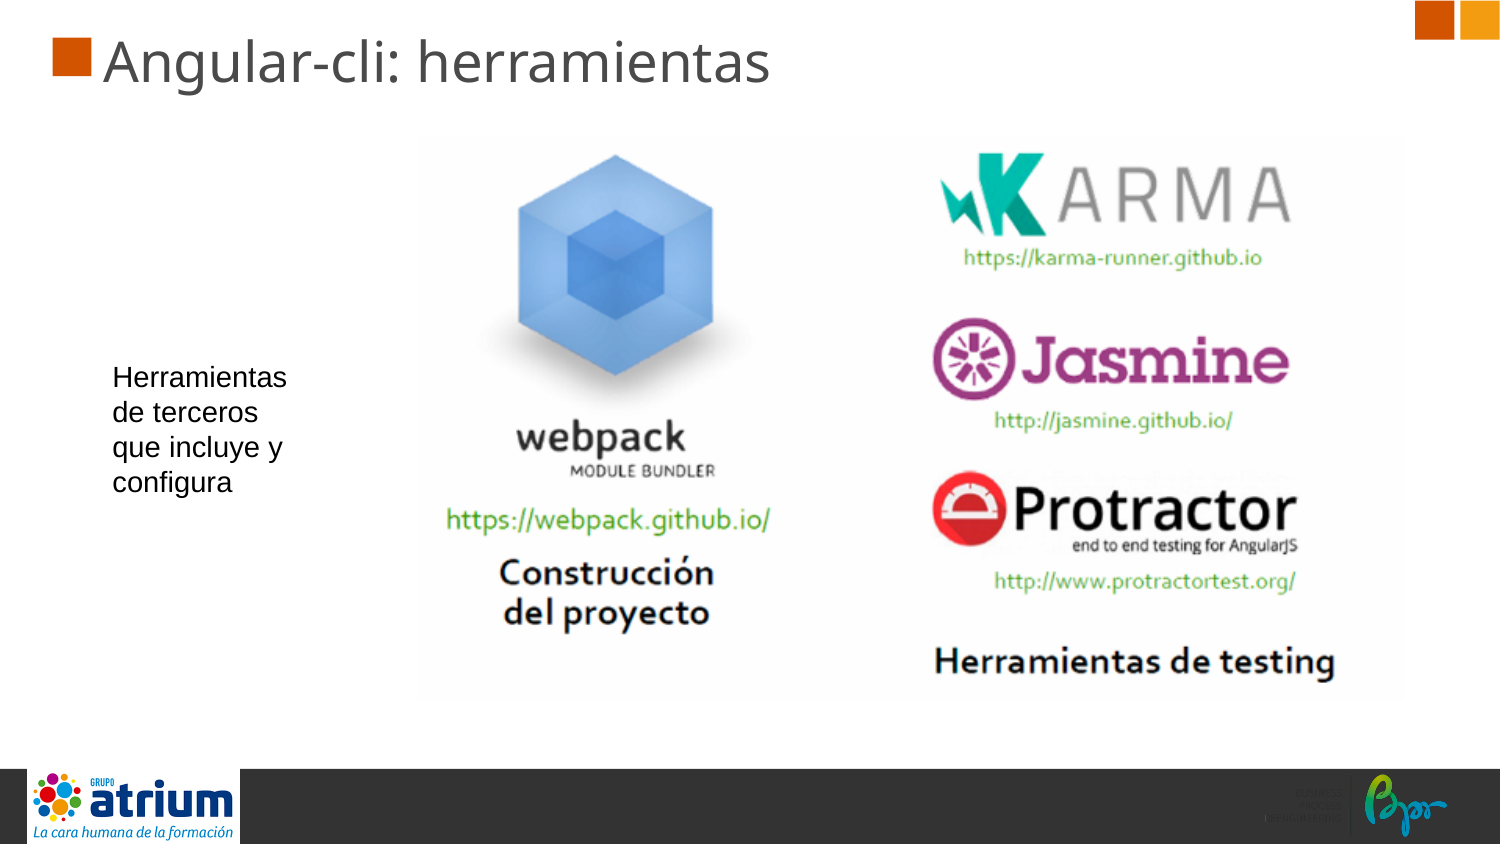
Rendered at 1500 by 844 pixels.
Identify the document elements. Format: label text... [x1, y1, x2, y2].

picture [1257, 769, 1455, 843]
picture [27, 768, 240, 844]
picture [418, 135, 1405, 708]
title Angular-cli: herramientas [94, 17, 1381, 107]
list Herramientas de terceros que incluye y configura [103, 349, 328, 511]
